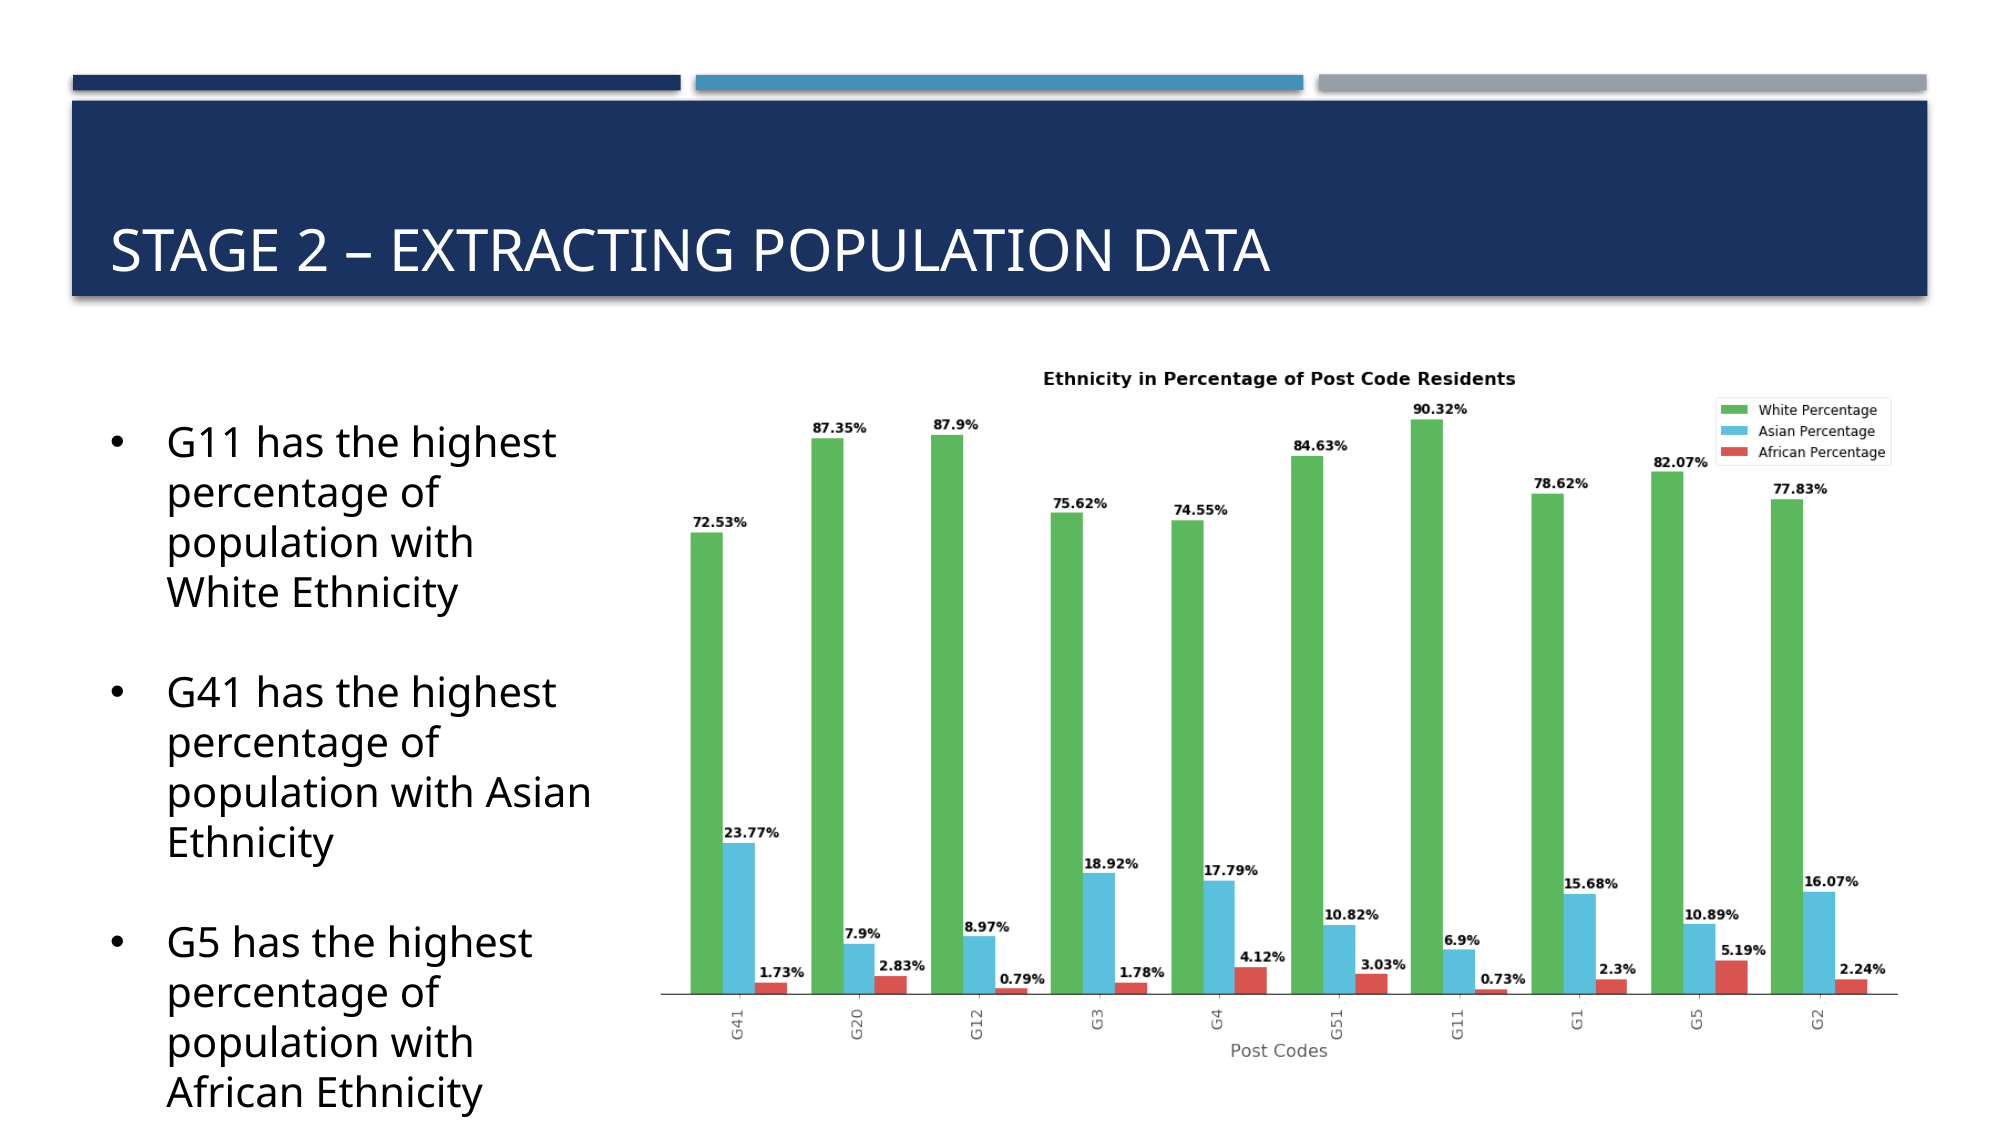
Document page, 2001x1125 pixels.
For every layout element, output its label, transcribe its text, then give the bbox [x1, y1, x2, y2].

text_box Stage 2 – Extracting population data [95, 124, 1905, 291]
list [652, 364, 1906, 1068]
text_box G11 has the highest percentage of population with White Ethnicity G41 has the highest percentage of population with Asian Ethnicity G5 has the highest percentage of population with African Ethnicity [95, 408, 611, 1124]
